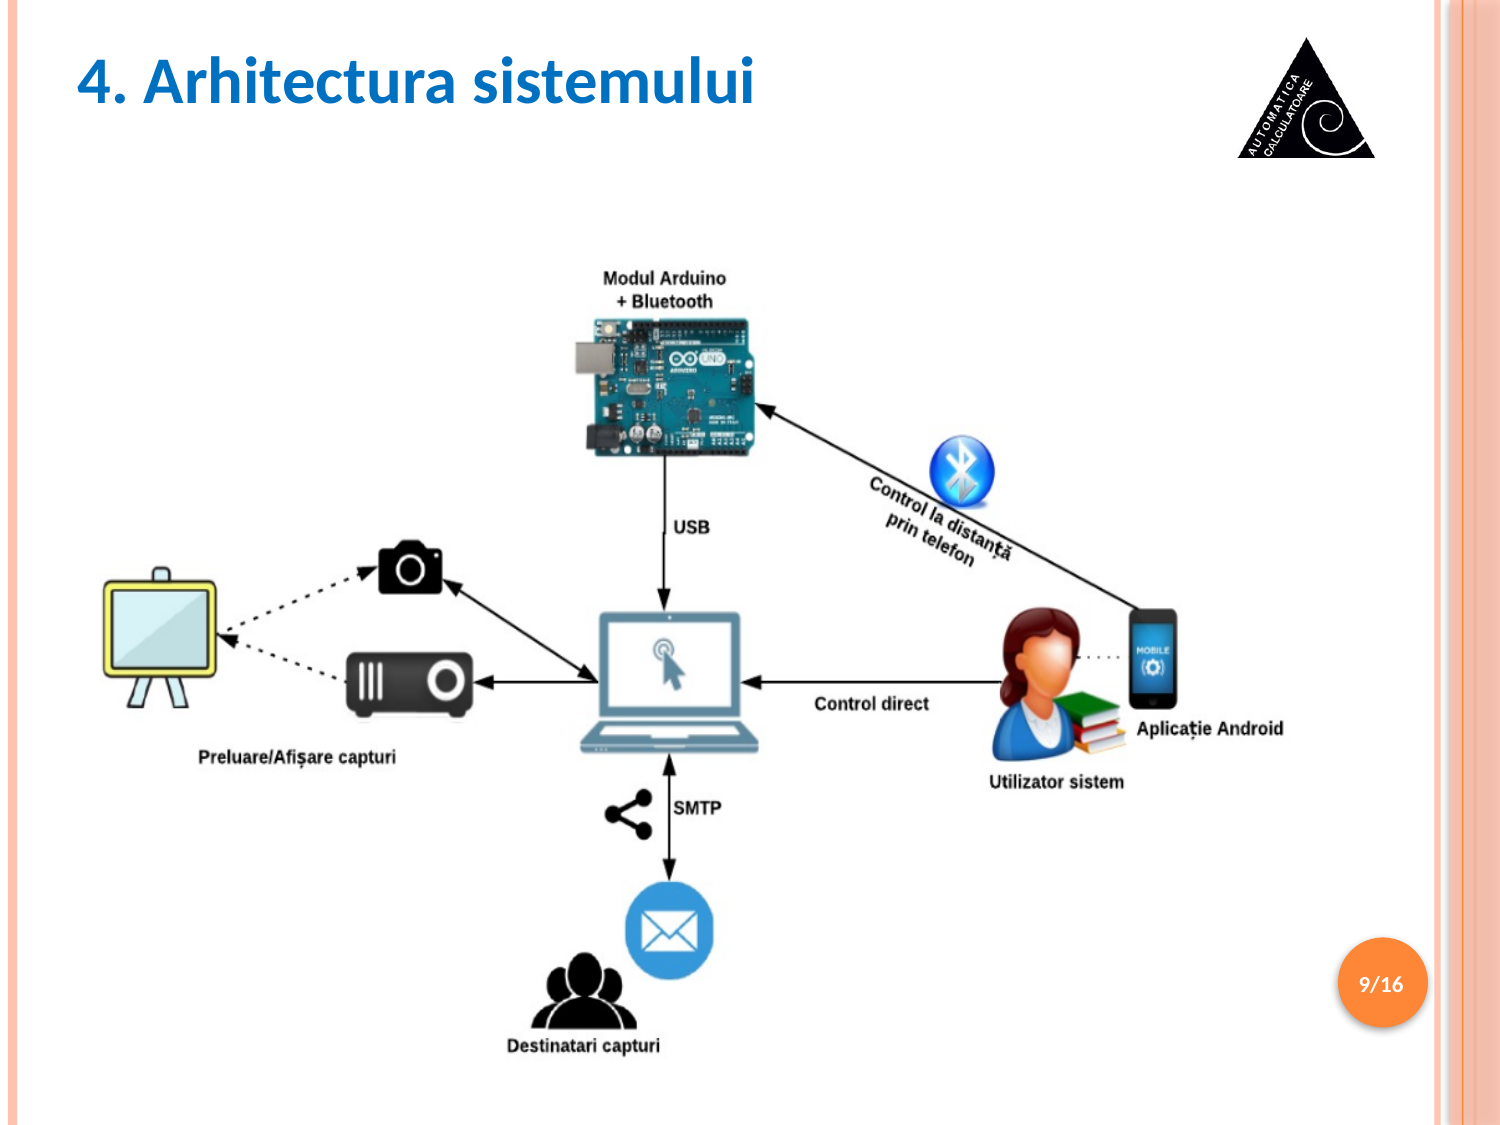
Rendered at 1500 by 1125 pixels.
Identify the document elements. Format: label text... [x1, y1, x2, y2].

picture [86, 261, 1301, 1063]
picture [1237, 37, 1375, 158]
title 4. Arhitectura sistemului [62, 4, 1288, 125]
slide_number 9/16 [1325, 940, 1438, 1027]
